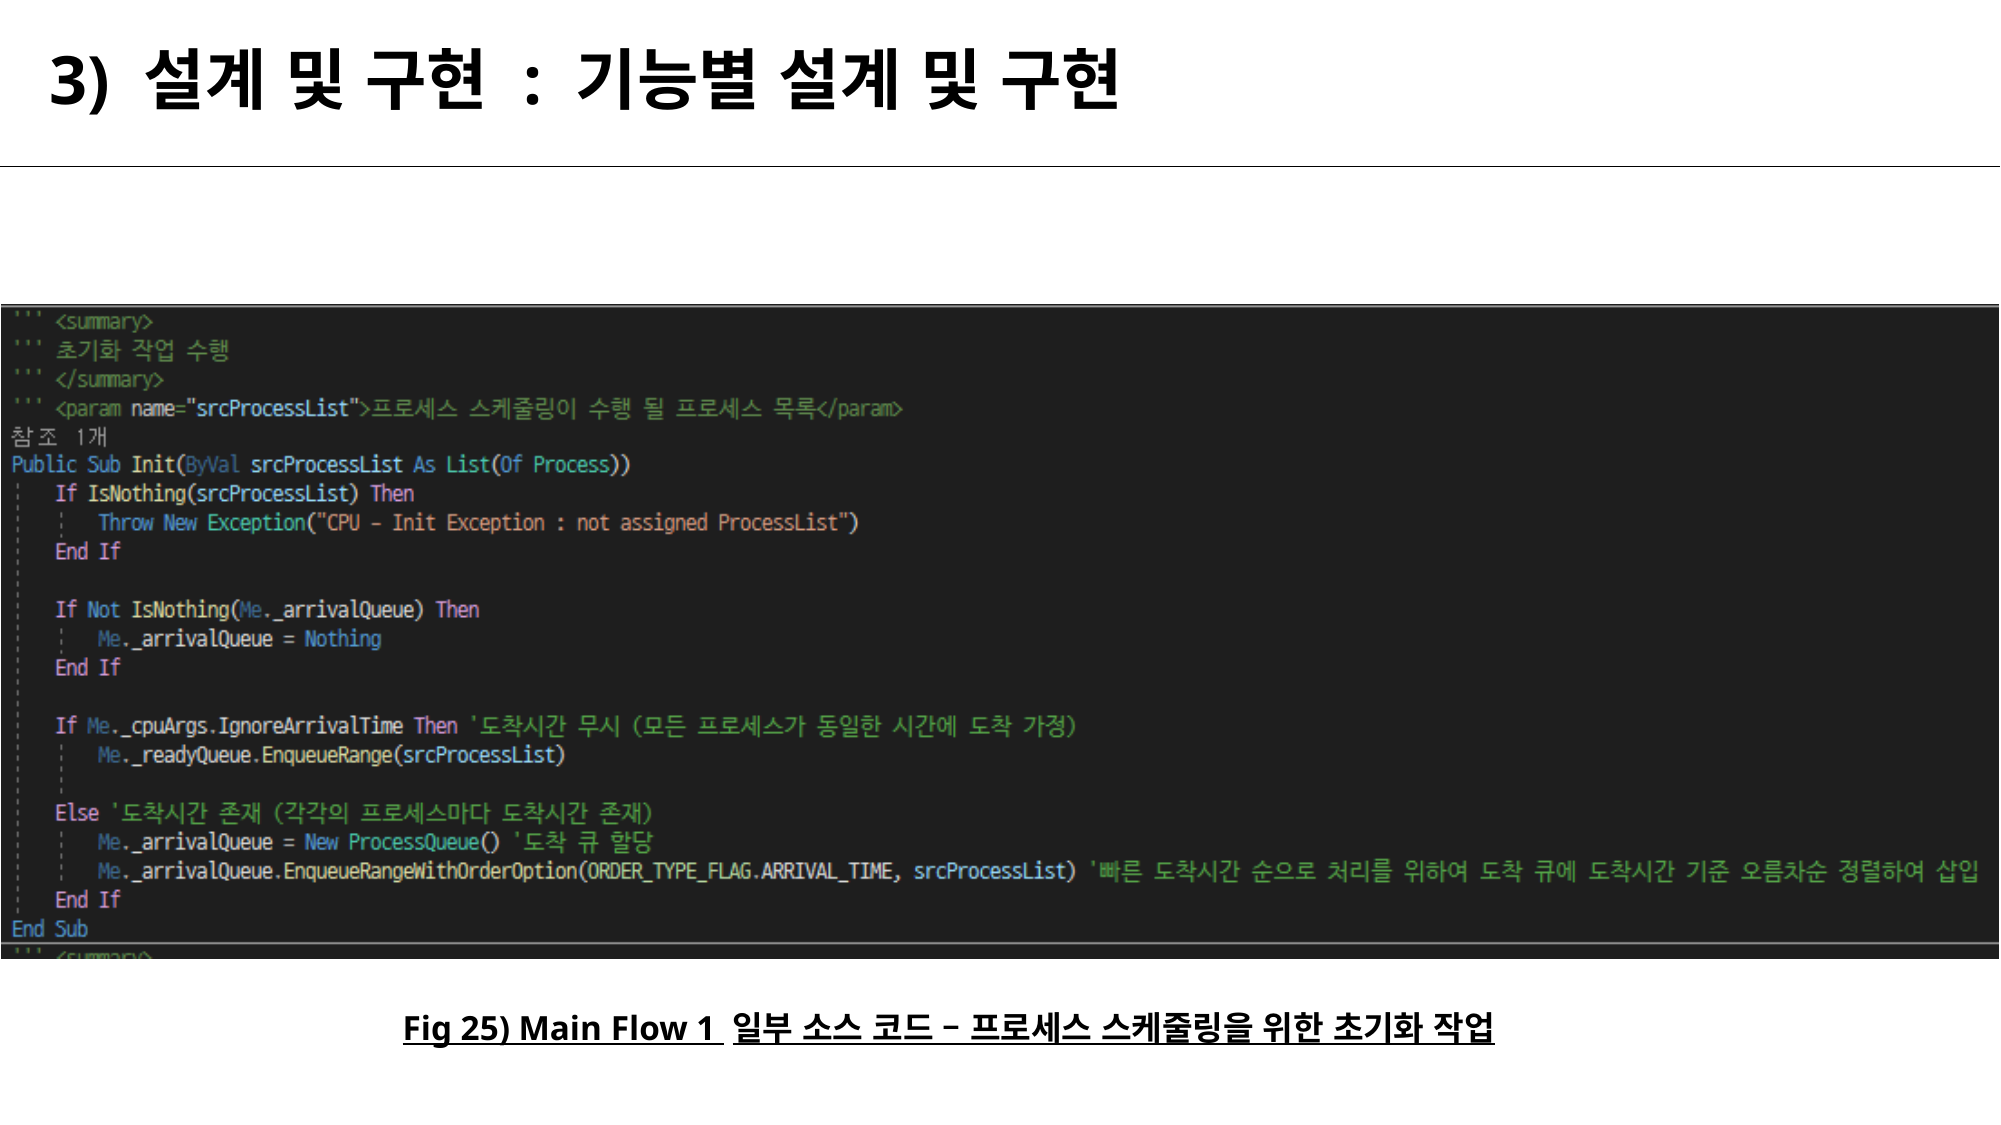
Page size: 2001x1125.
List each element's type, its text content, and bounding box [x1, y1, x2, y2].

title 3) 설계 및 구현 : 기능별 설계 및 구현 [0, 0, 2000, 166]
picture [0, 304, 1999, 959]
text_box Fig 25) Main Flow 1 일부 소스 코드 – 프로세스 스케줄링을 위한 초기화 작업 [387, 999, 1642, 1055]
